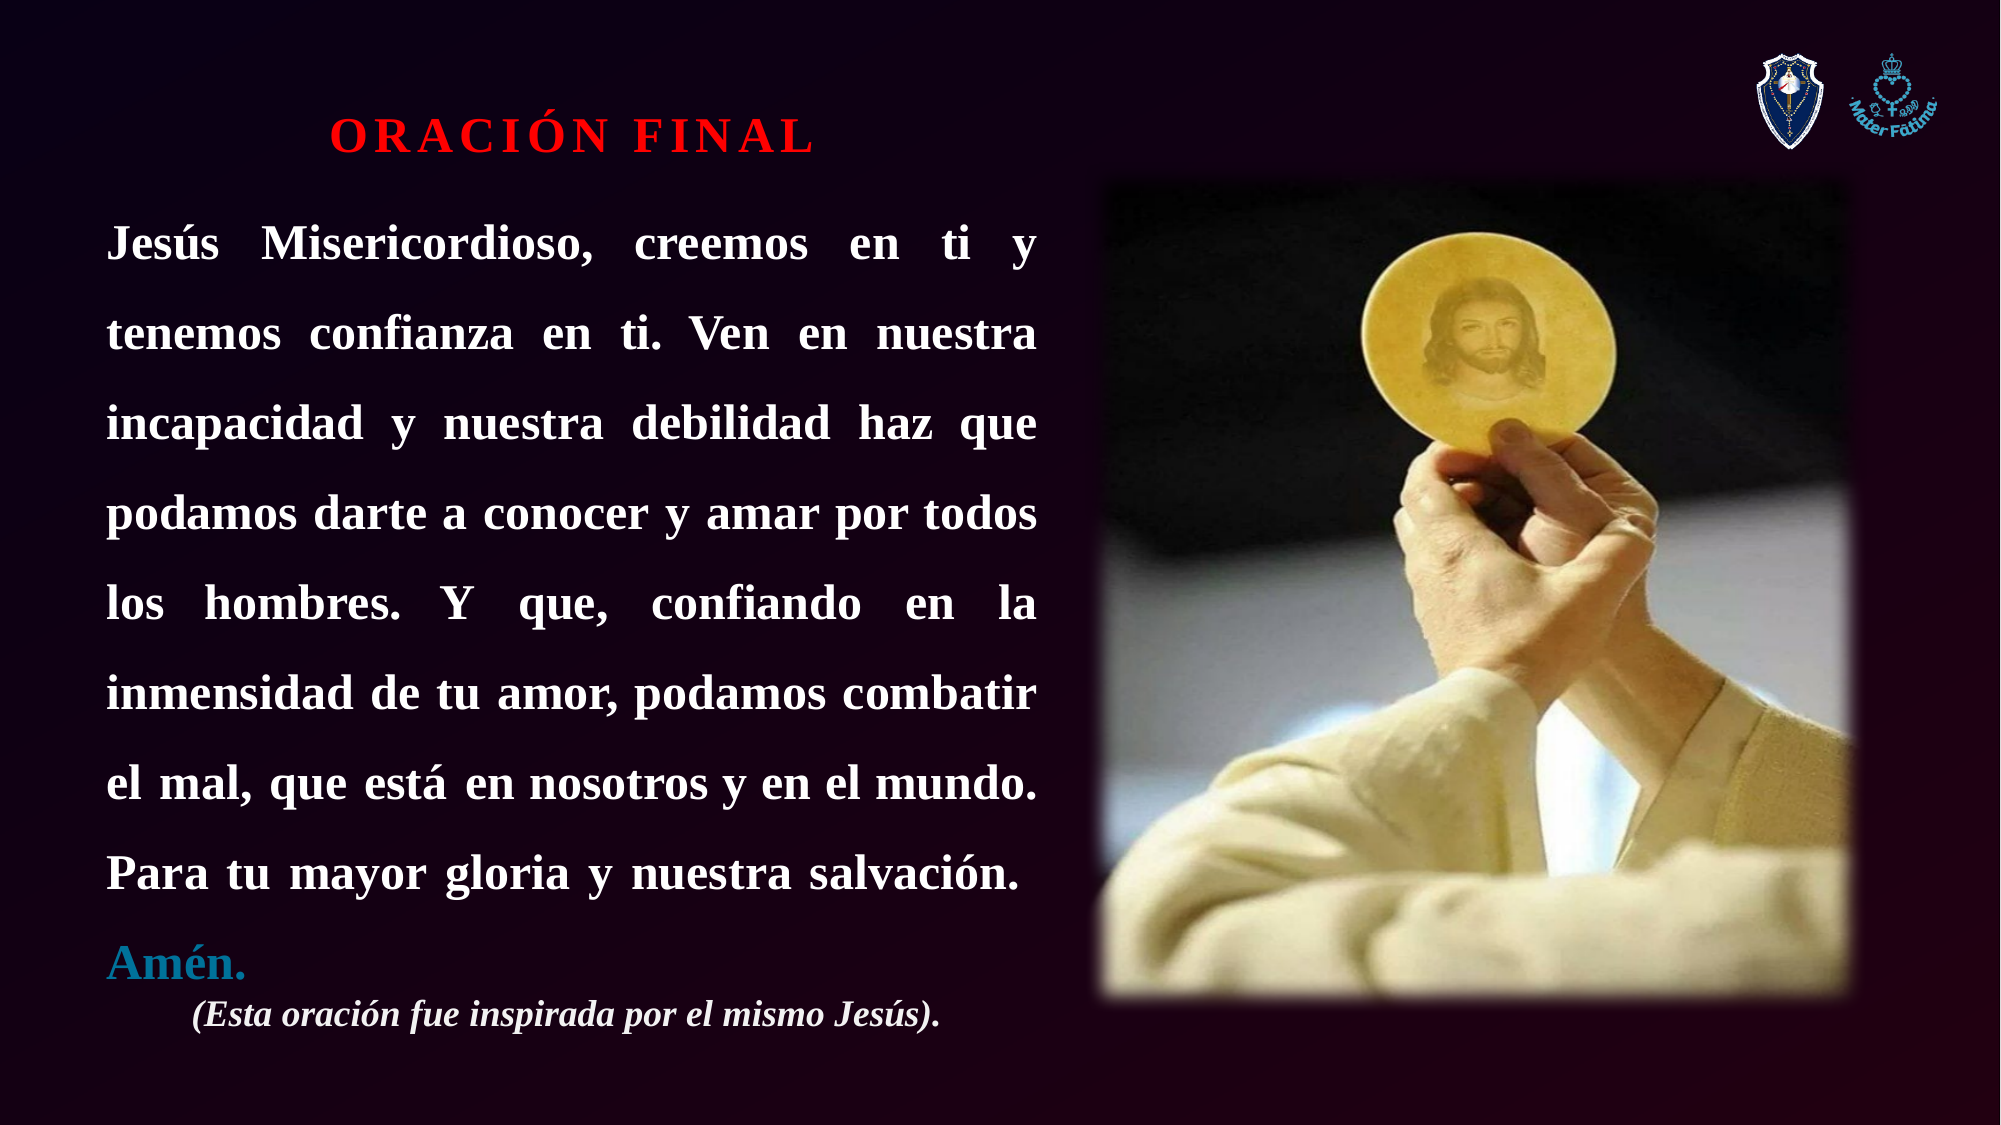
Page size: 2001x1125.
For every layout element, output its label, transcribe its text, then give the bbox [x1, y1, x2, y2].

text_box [1756, 53, 1937, 150]
text_box ORACIÓN FINAL Jesús Misericordioso, creemos en ti y tenemos confianza en ti. Ven en nuestra incapacidad y nuestra debilidad haz que podamos darte a conocer y amar por todos los hombres. Y que, confiando en la inmensidad de tu amor, podamos combatir el mal, que está en nosotros y en el mundo. Para tu mayor gloria y nuestra salvación. Amén. (Esta oración fue inspirada por el mismo Jesús). [81, 65, 1053, 1042]
picture [0, 0, 2001, 1125]
